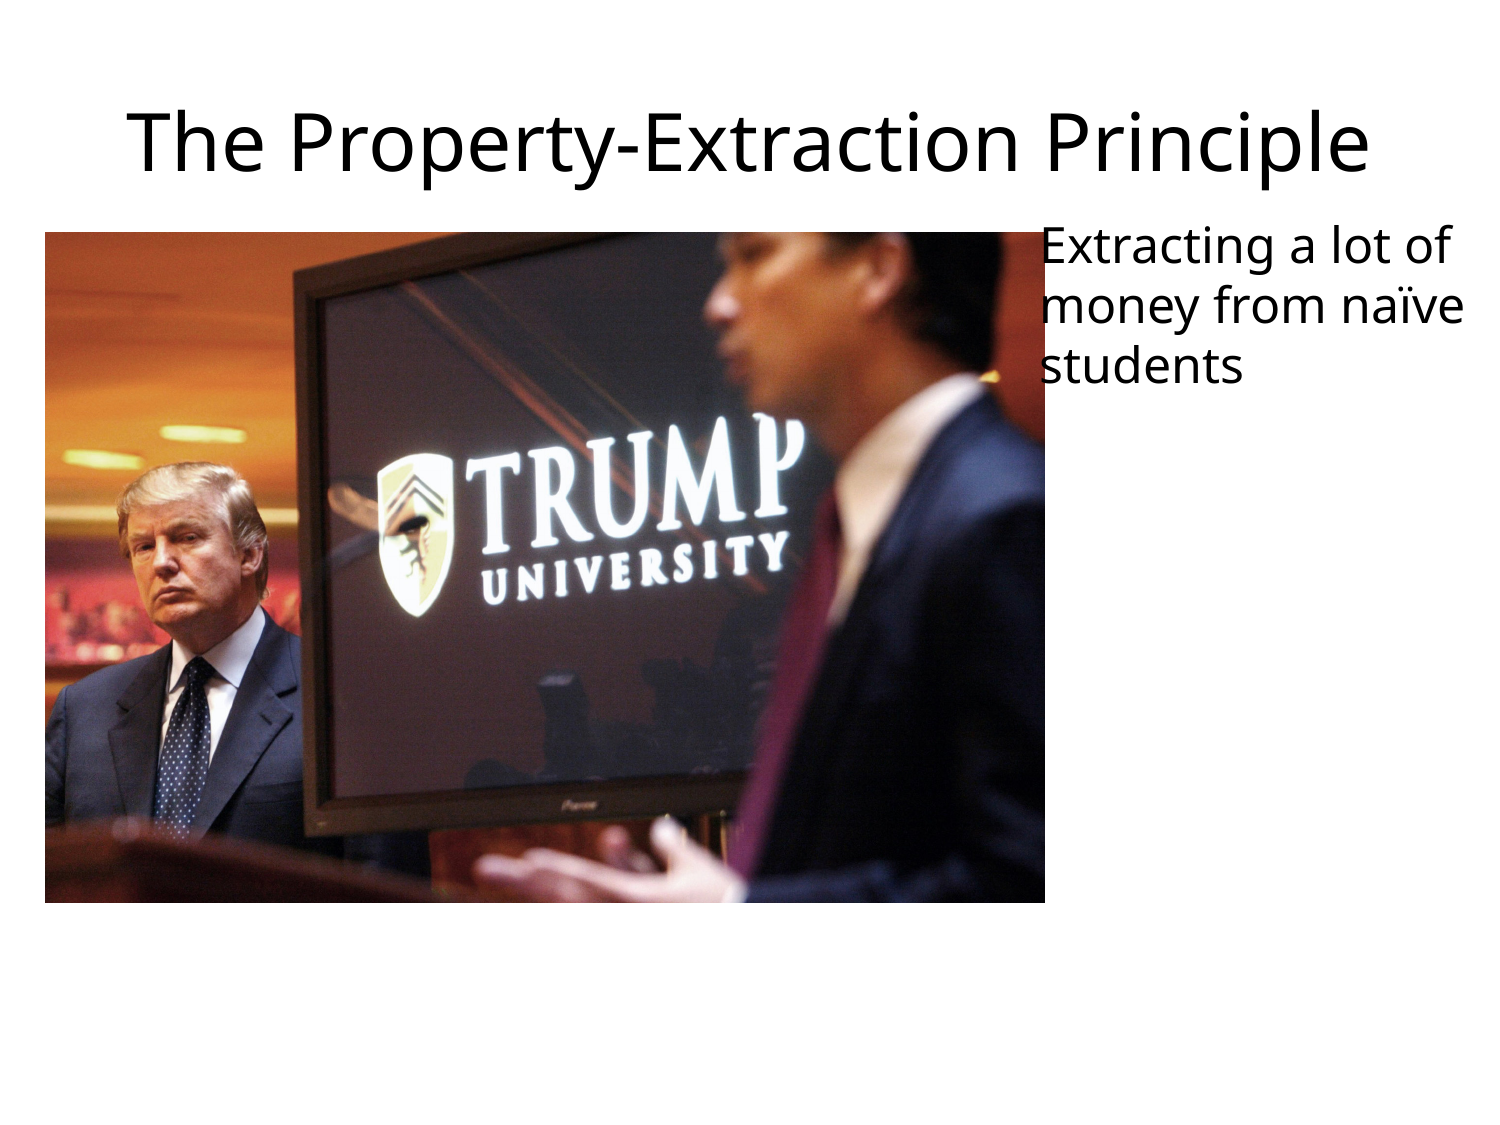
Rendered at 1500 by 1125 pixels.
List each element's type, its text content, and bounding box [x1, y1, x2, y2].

title The Property-Extraction Principle [75, 45, 1425, 230]
picture [44, 232, 1046, 904]
text_box Extracting a lot of money from naïve students [1024, 205, 1494, 401]
